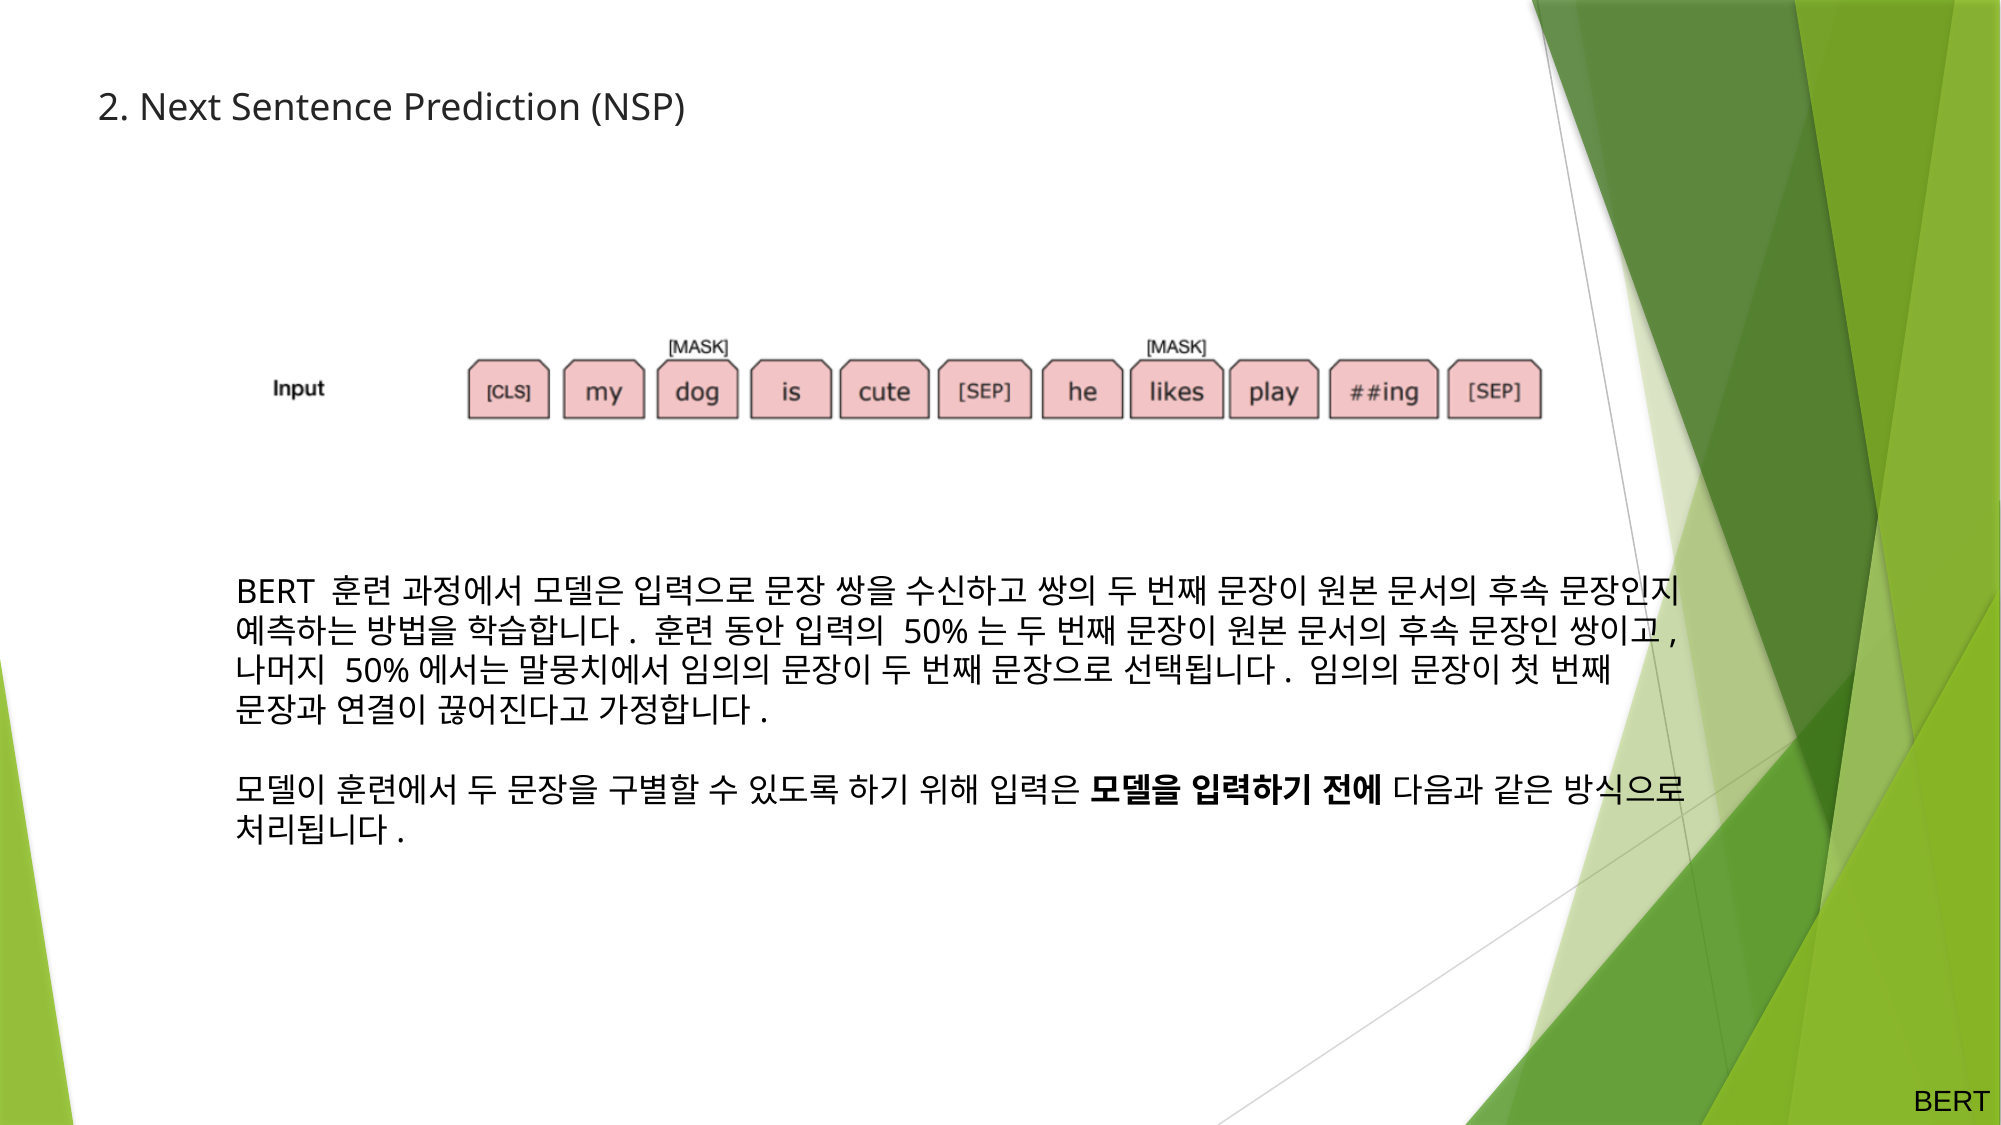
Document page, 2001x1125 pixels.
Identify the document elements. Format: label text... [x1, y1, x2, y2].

text_box BERT 훈련 과정에서 모델은 입력으로 문장 쌍을 수신하고 쌍의 두 번째 문장이 원본 문서의 후속 문장인지 예측하는 방법을 학습합니다. 훈련 동안 입력의 50%는 두 번째 문장이 원본 문서의 후속 문장인 쌍이고, 나머지 50%에서는 말뭉치에서 임의의 문장이 두 번째 문장으로 선택됩니다. 임의의 문장이 첫 번째 문장과 연결이 끊어진다고 가정합니다. 모델이 훈련에서 두 문장을 구별할 수 있도록 하기 위해 입력은 모델을 입력하기 전에 다음과 같은 방식으로 처리됩니다. [221, 562, 1712, 857]
picture [258, 334, 1562, 428]
text_box 2. Next Sentence Prediction (NSP) [83, 75, 1084, 136]
text_box BERT [1898, 1074, 2000, 1125]
